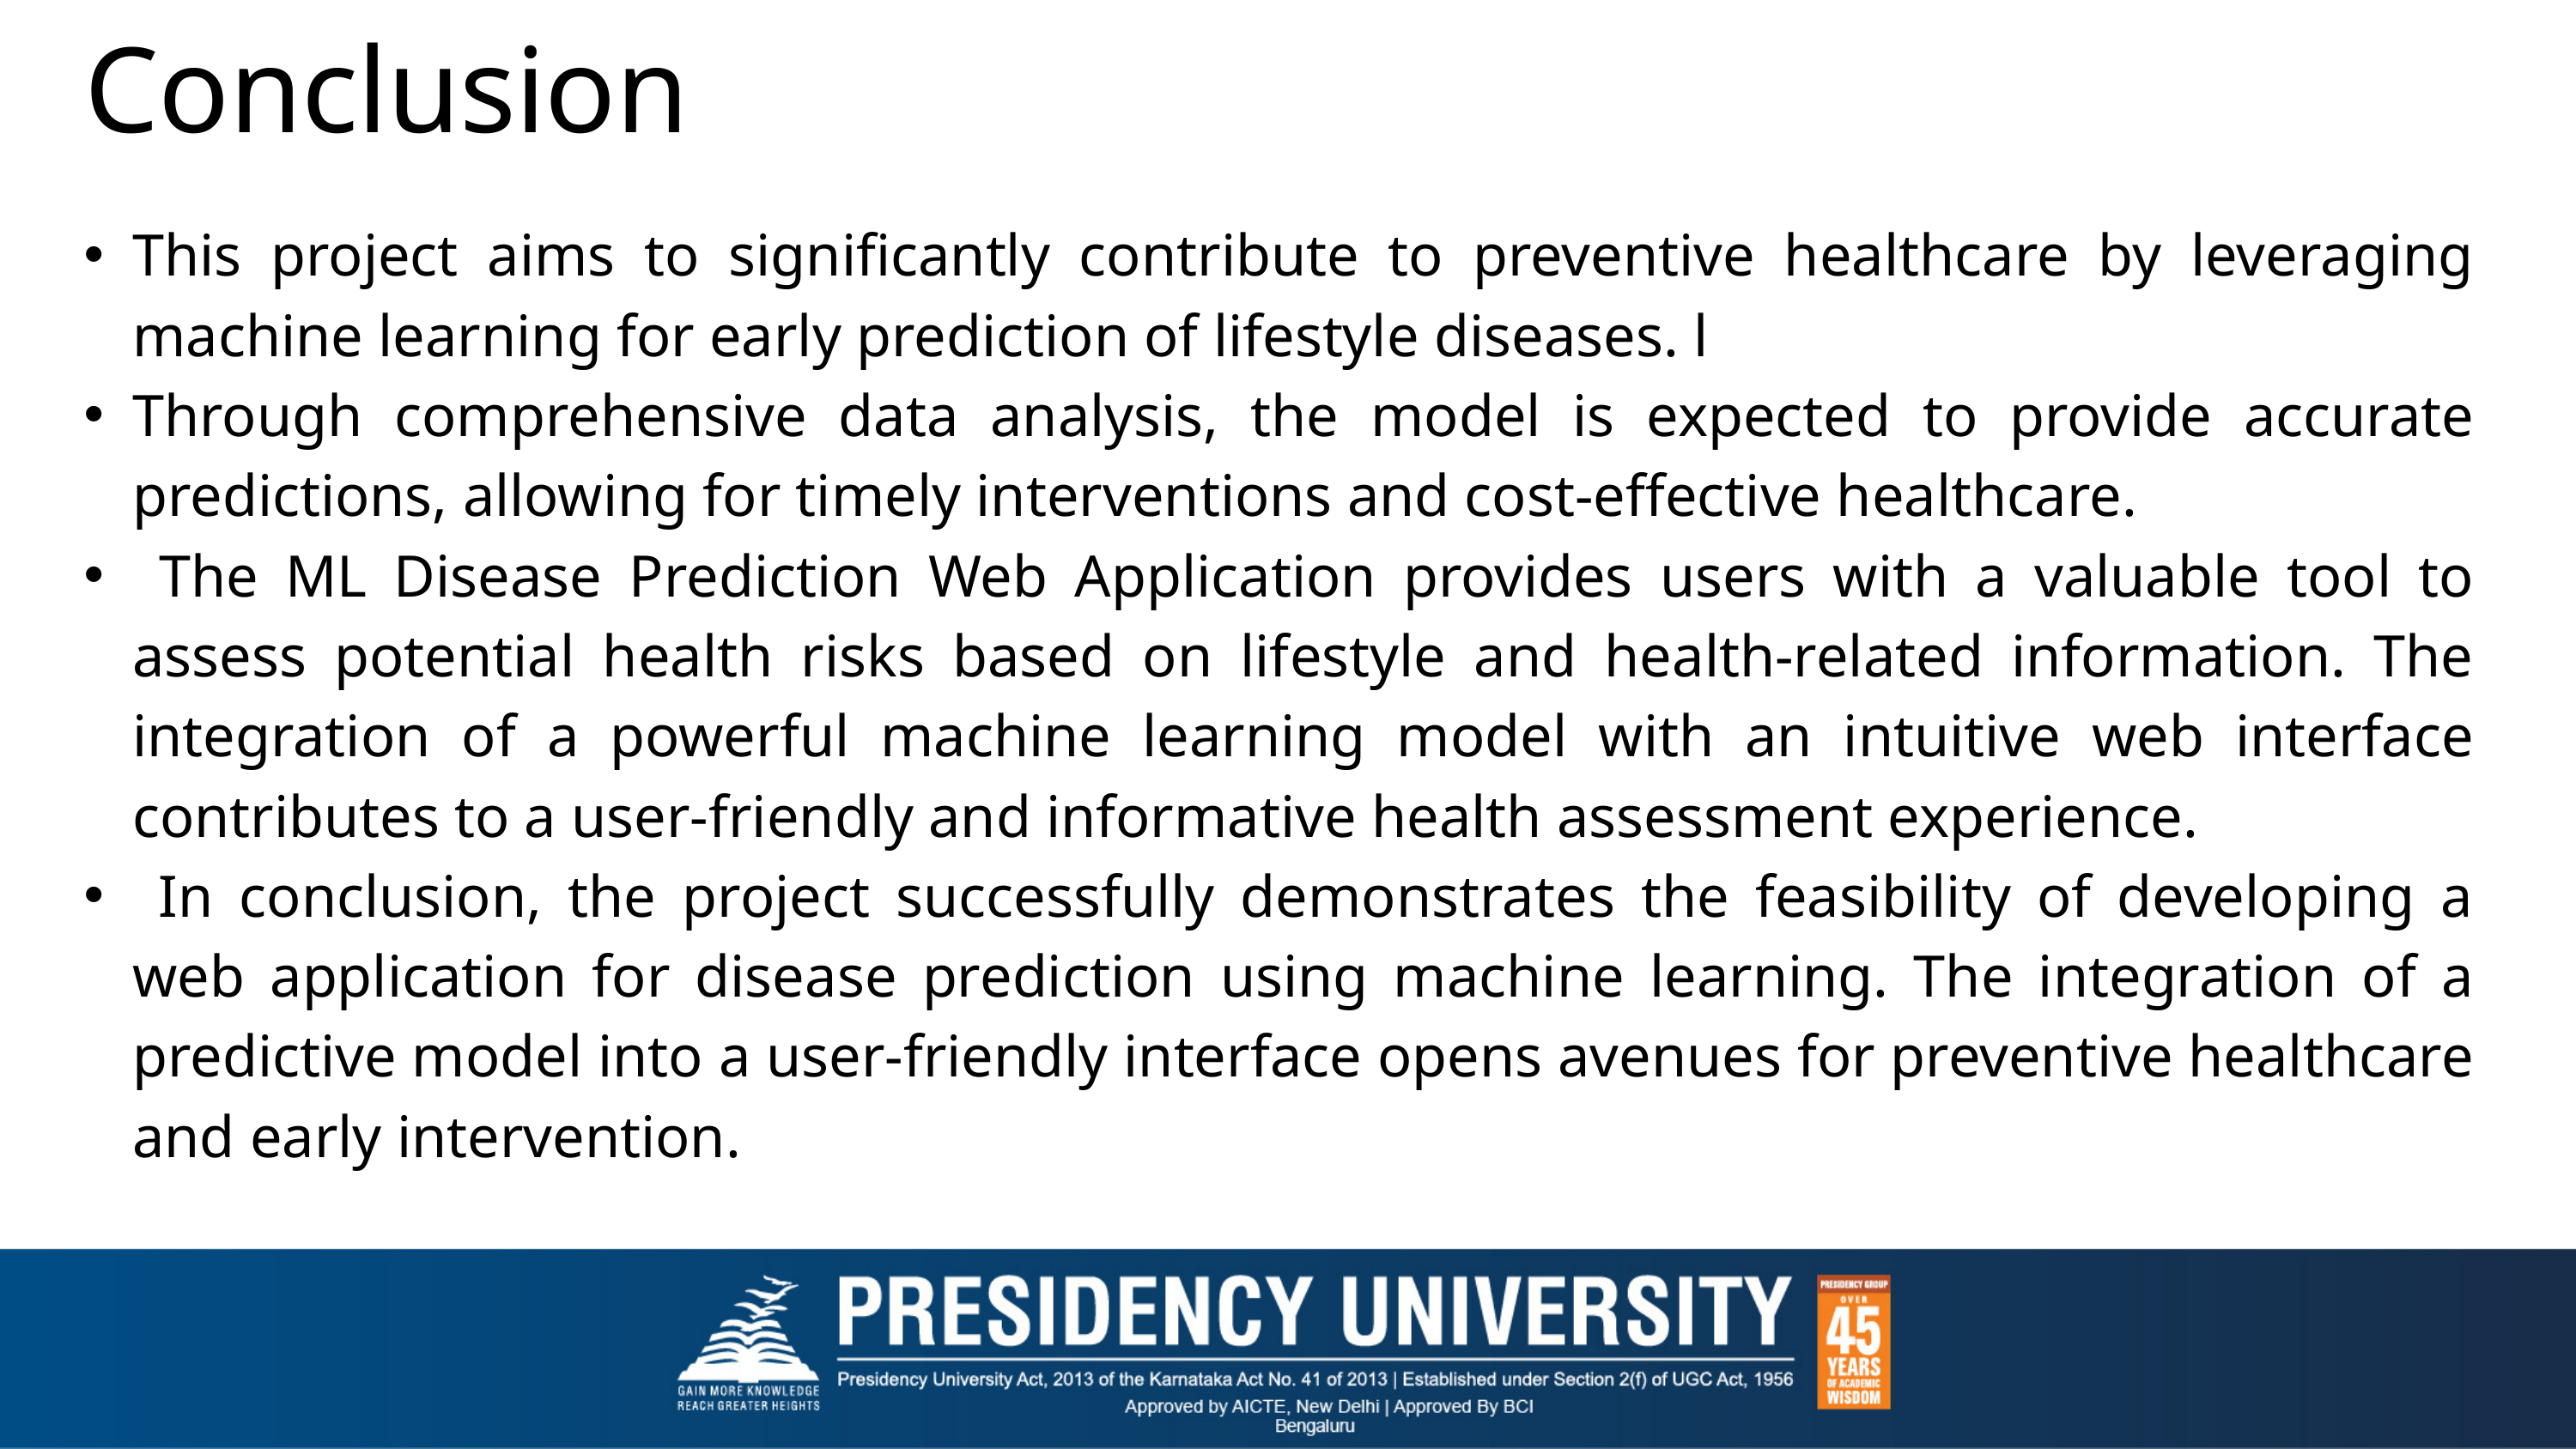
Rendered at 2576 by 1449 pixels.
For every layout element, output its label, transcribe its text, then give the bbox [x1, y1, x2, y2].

text_box [0, 0, 2576, 1449]
text_box Conclusion [84, 28, 2281, 157]
text_box This project aims to significantly contribute to preventive healthcare by leveraging machine learning for early prediction of lifestyle diseases. l Through comprehensive data analysis, the model is expected to provide accurate predictions, allowing for timely interventions and cost-effective healthcare. The ML Disease Prediction Web Application provides users with a valuable tool to assess potential health risks based on lifestyle and health-related information. The integration of a powerful machine learning model with an intuitive web interface contributes to a user-friendly and informative health assessment experience. In conclusion, the project successfully demonstrates the feasibility of developing a web application for disease prediction using machine learning. The integration of a predictive model into a user-friendly interface opens avenues for preventive healthcare and early intervention. [34, 207, 2477, 1249]
